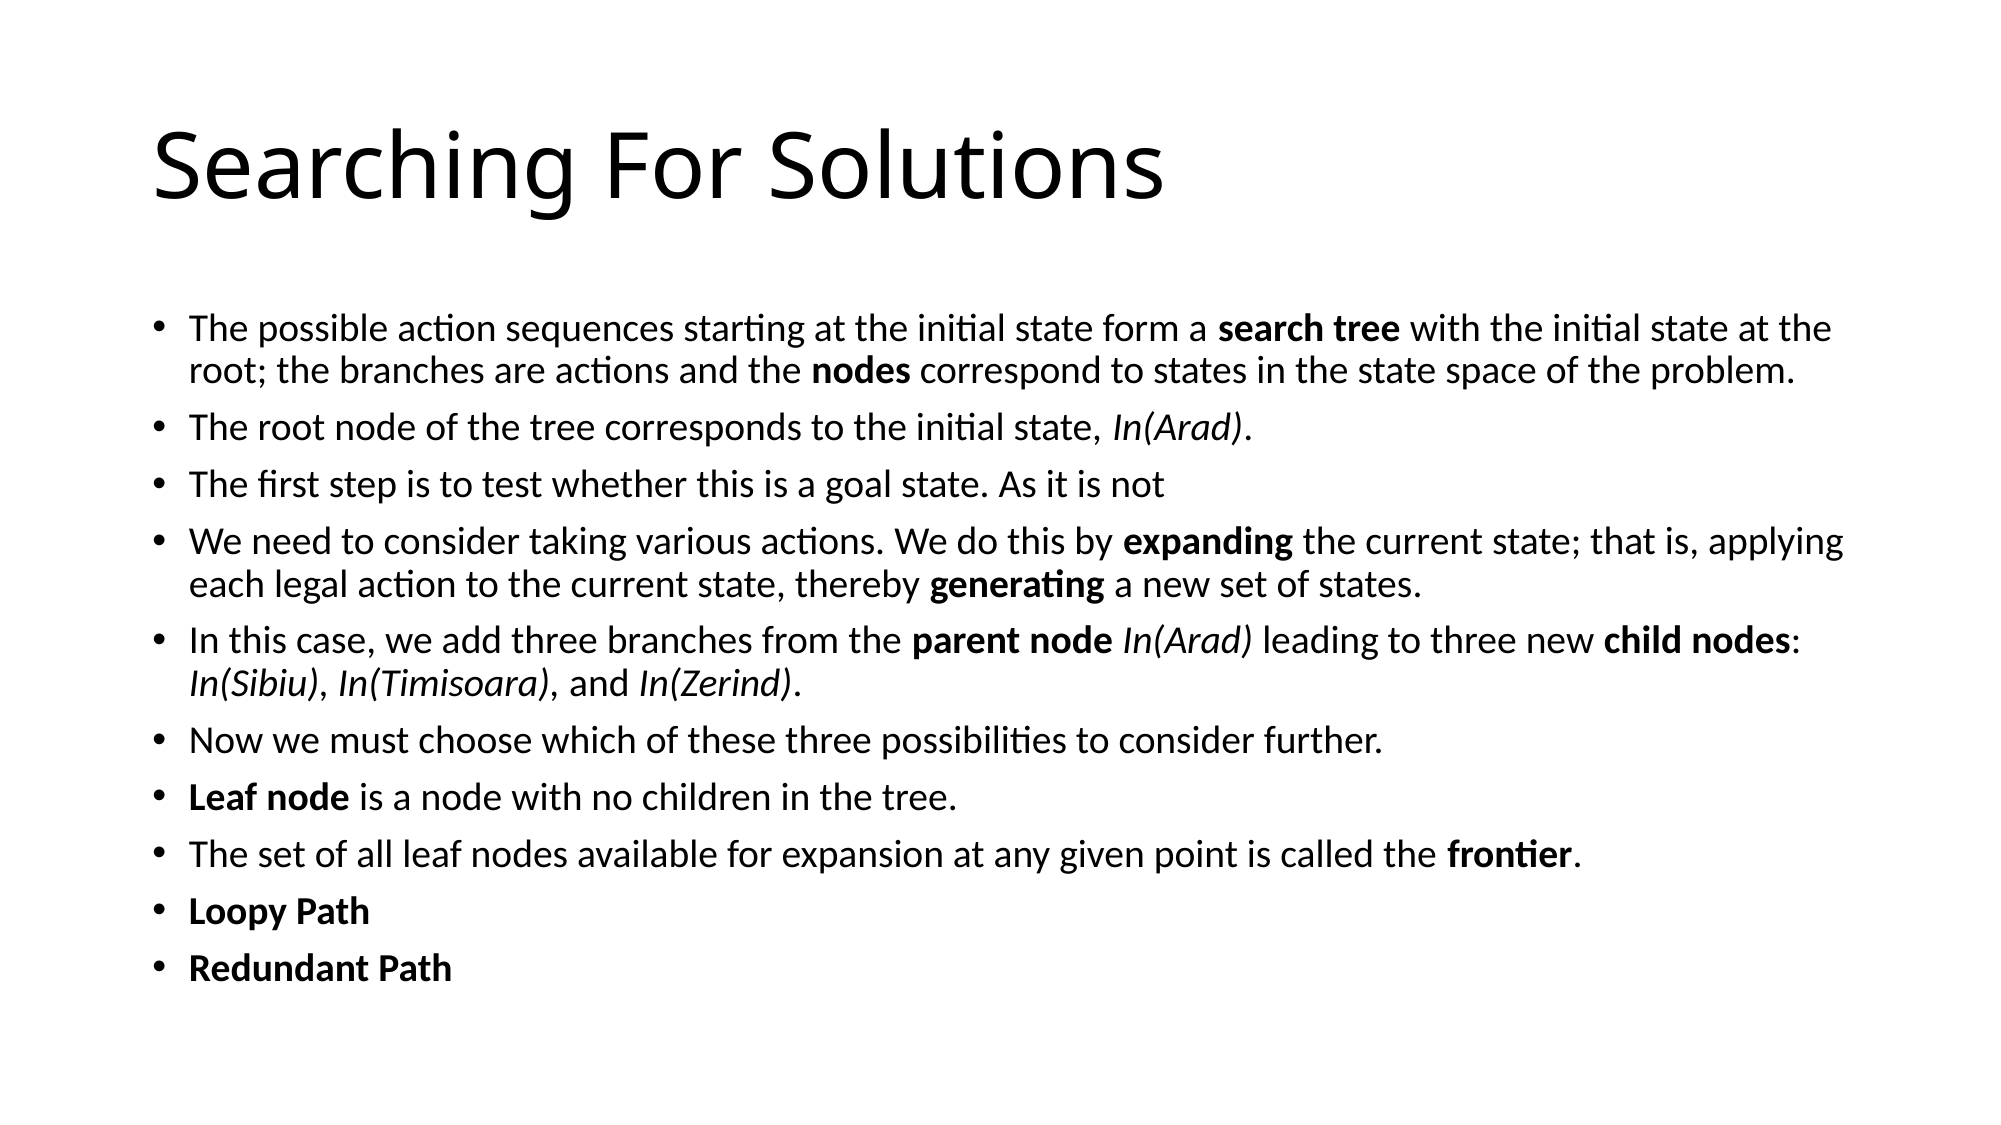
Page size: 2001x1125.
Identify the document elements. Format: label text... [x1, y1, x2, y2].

title Searching For Solutions [137, 59, 1863, 278]
list The possible action sequences starting at the initial state form a search tree with the initial state at the root; the branches are actions and the nodes correspond to states in the state space of the problem. The root node of the tree corresponds to the initial state, In(Arad). The first step is to test whether this is a goal state. As it is not We need to consider taking various actions. We do this by expanding the current state; that is, applying each legal action to the current state, thereby generating a new set of states. In this case, we add three branches from the parent node In(Arad) leading to three new child nodes: In(Sibiu), In(Timisoara), and In(Zerind). Now we must choose which of these three possibilities to consider further. Leaf node is a node with no children in the tree. The set of all leaf nodes available for expansion at any given point is called the frontier. Loopy Path Redundant Path [137, 299, 1863, 1014]
